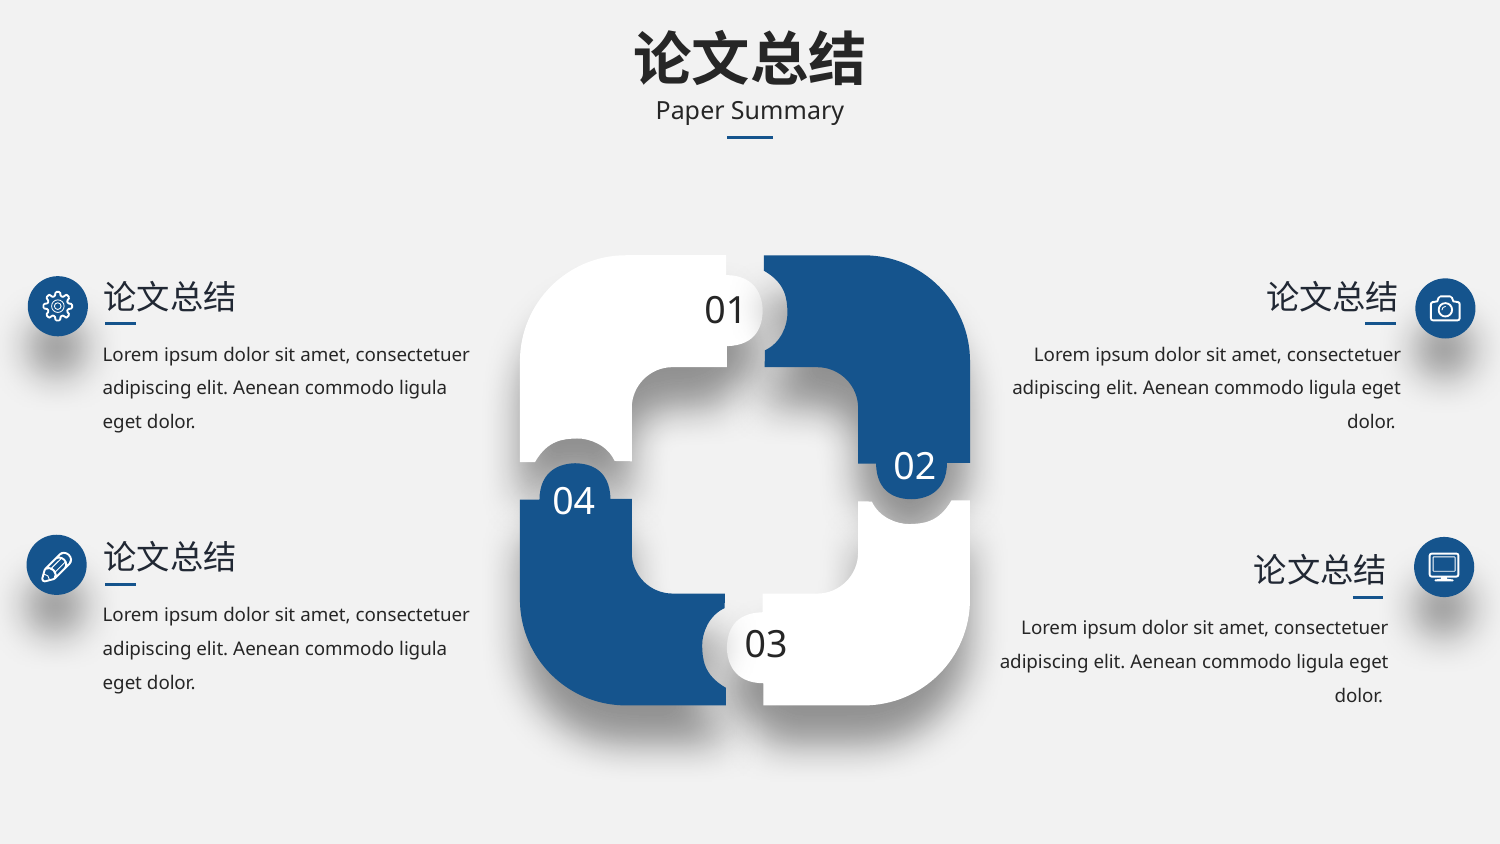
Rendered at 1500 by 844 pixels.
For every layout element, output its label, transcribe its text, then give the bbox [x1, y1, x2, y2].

text_box 01 [686, 278, 759, 338]
text_box Paper Summary [640, 87, 860, 133]
text_box 论文总结 [88, 528, 252, 584]
text_box [552, 462, 599, 469]
text_box 论文总结 [618, 14, 882, 100]
text_box Lorem ipsum dolor sit amet, consectetuer adipiscing elit. Aenean commodo ligula eget dolor. [993, 323, 1416, 440]
text_box 论文总结 [1251, 268, 1415, 323]
text_box [26, 275, 89, 338]
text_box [42, 290, 74, 322]
text_box Lorem ipsum dolor sit amet, consectetuer adipiscing elit. Aenean commodo ligula eget dolor. [87, 584, 501, 701]
text_box [762, 254, 972, 465]
text_box 02 [875, 434, 954, 495]
text_box 论文总结 [1238, 541, 1402, 597]
text_box 04 [534, 469, 613, 530]
text_box [736, 499, 972, 707]
text_box [518, 497, 727, 707]
text_box 论文总结 [88, 268, 252, 323]
text_box [41, 551, 73, 583]
text_box [25, 533, 88, 596]
text_box 03 [726, 612, 806, 672]
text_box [1429, 295, 1461, 322]
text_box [1428, 552, 1460, 582]
text_box Lorem ipsum dolor sit amet, consectetuer adipiscing elit. Aenean commodo ligula eget dolor. [980, 597, 1403, 714]
text_box Lorem ipsum dolor sit amet, consectetuer adipiscing elit. Aenean commodo ligula eget dolor. [87, 323, 501, 440]
text_box [1413, 535, 1476, 599]
text_box [890, 495, 933, 501]
text_box [1414, 277, 1477, 340]
text_box [518, 254, 753, 464]
